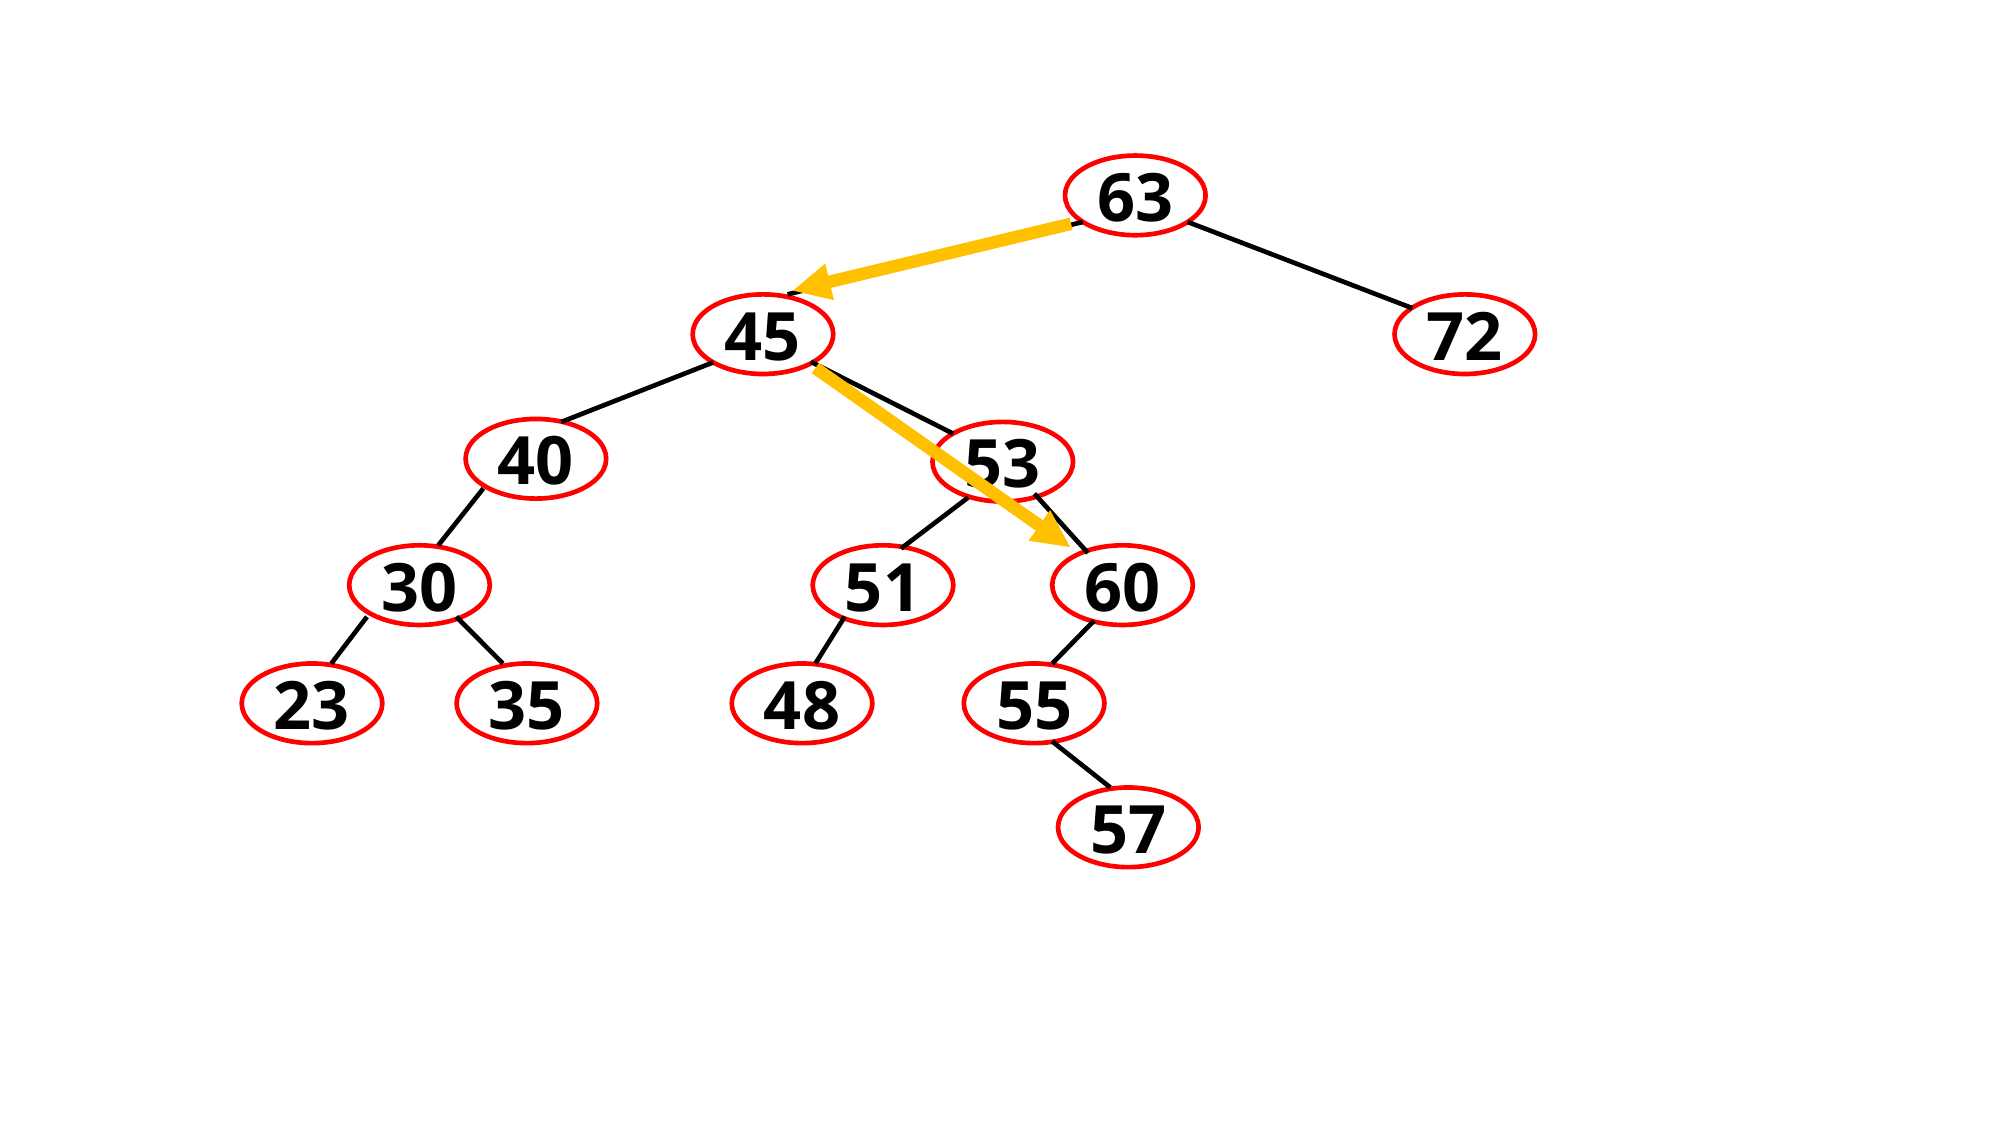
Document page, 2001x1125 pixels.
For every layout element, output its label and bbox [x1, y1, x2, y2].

text_box [1052, 741, 1111, 788]
text_box [456, 616, 503, 664]
text_box [963, 655, 1105, 752]
text_box [787, 221, 1083, 295]
text_box [349, 537, 490, 633]
text_box [1064, 147, 1206, 244]
text_box [812, 537, 954, 633]
text_box [241, 655, 383, 752]
text_box [1052, 620, 1094, 664]
text_box [793, 223, 1072, 291]
text_box [731, 655, 873, 752]
text_box [815, 368, 1071, 548]
text_box [1187, 221, 1413, 309]
text_box [465, 410, 607, 507]
text_box [1057, 779, 1199, 876]
text_box [438, 488, 484, 546]
text_box [1052, 537, 1193, 633]
text_box [1034, 493, 1088, 553]
text_box [815, 616, 845, 664]
text_box [692, 286, 834, 383]
text_box [331, 616, 367, 664]
text_box [810, 361, 954, 434]
text_box [1394, 286, 1536, 383]
text_box [456, 655, 598, 752]
text_box [561, 362, 714, 422]
